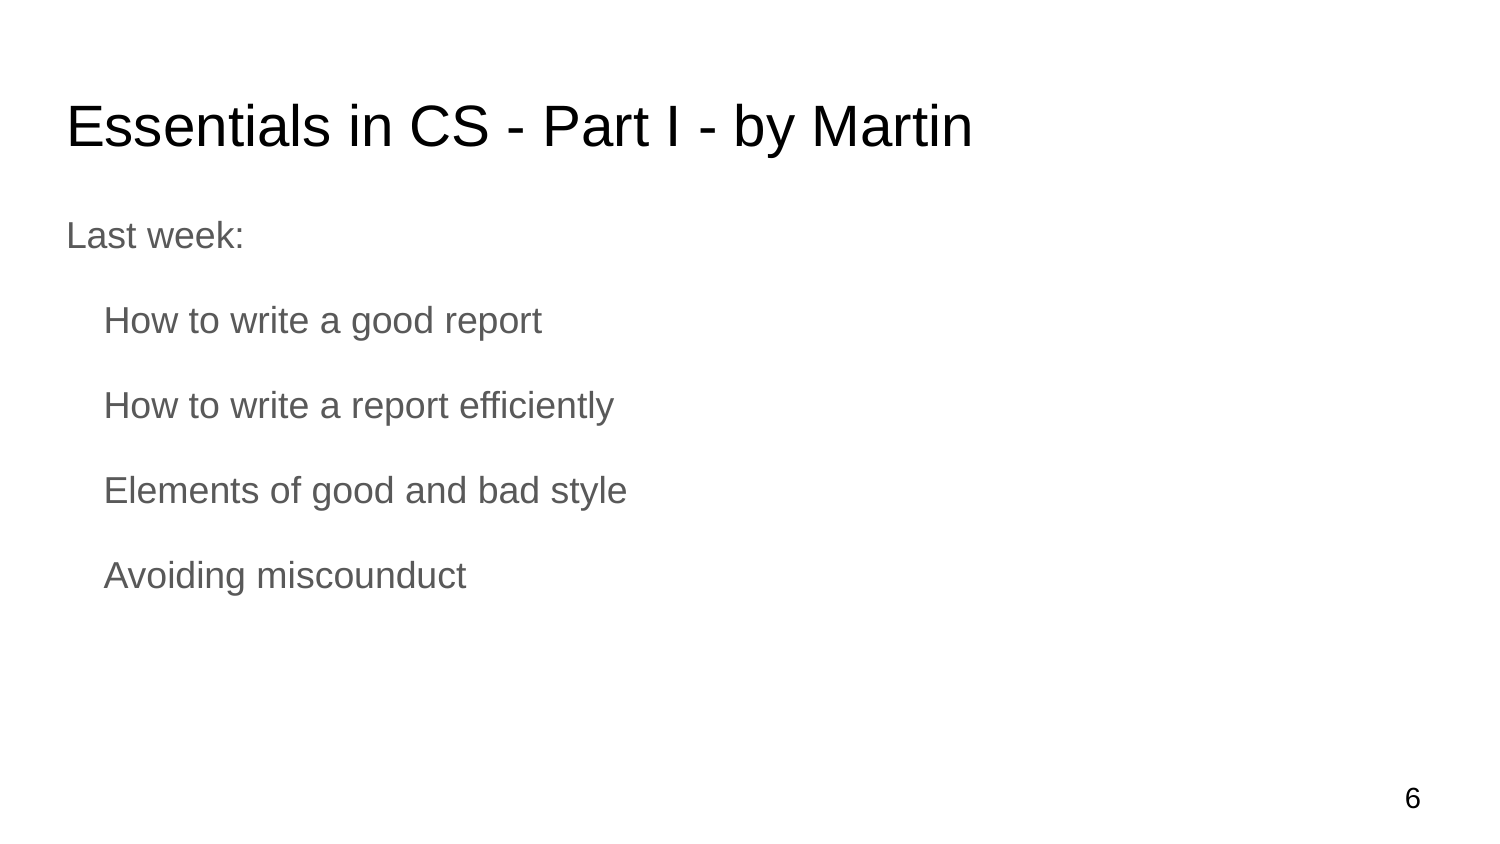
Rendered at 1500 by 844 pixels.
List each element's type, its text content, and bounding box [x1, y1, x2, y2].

list Last week: How to write a good report How to write a report efficiently Elements of good and bad style Avoiding miscounduct [51, 189, 1449, 750]
title Essentials in CS - Part I - by Martin [51, 72, 1449, 167]
slide_number 6 [1389, 764, 1480, 830]
